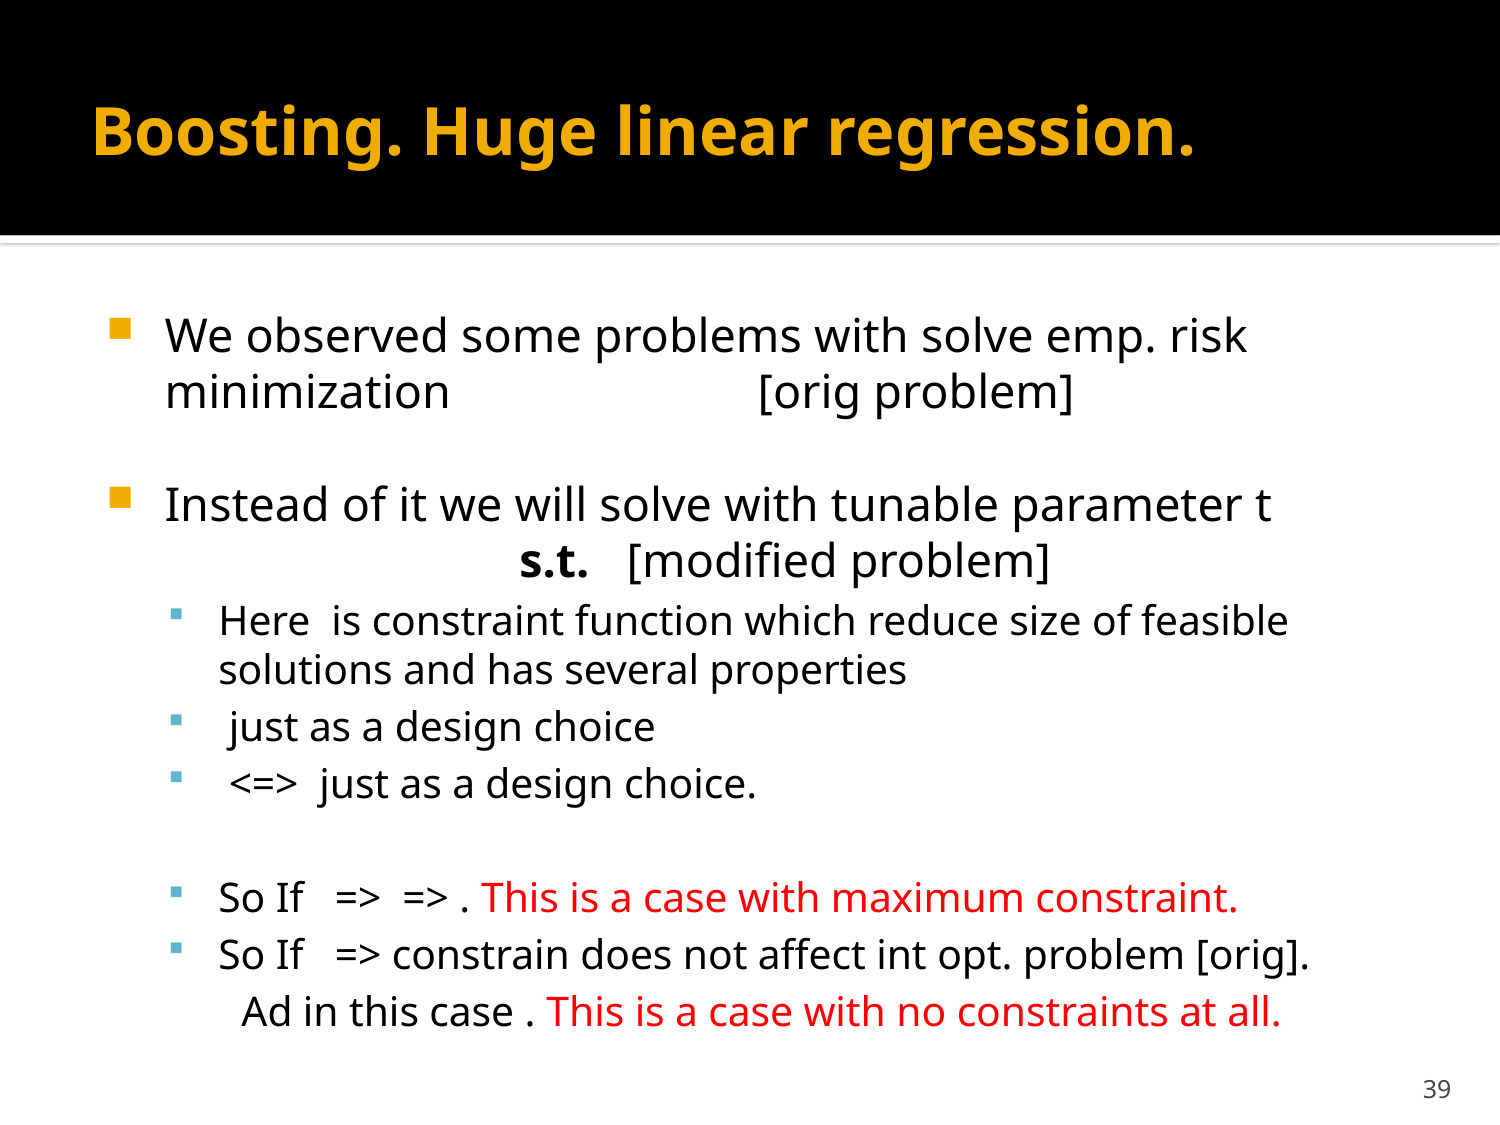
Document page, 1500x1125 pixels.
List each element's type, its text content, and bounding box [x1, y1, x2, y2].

slide_number 39 [1345, 1062, 1467, 1108]
title Boosting. Huge linear regression. [75, 25, 1425, 231]
